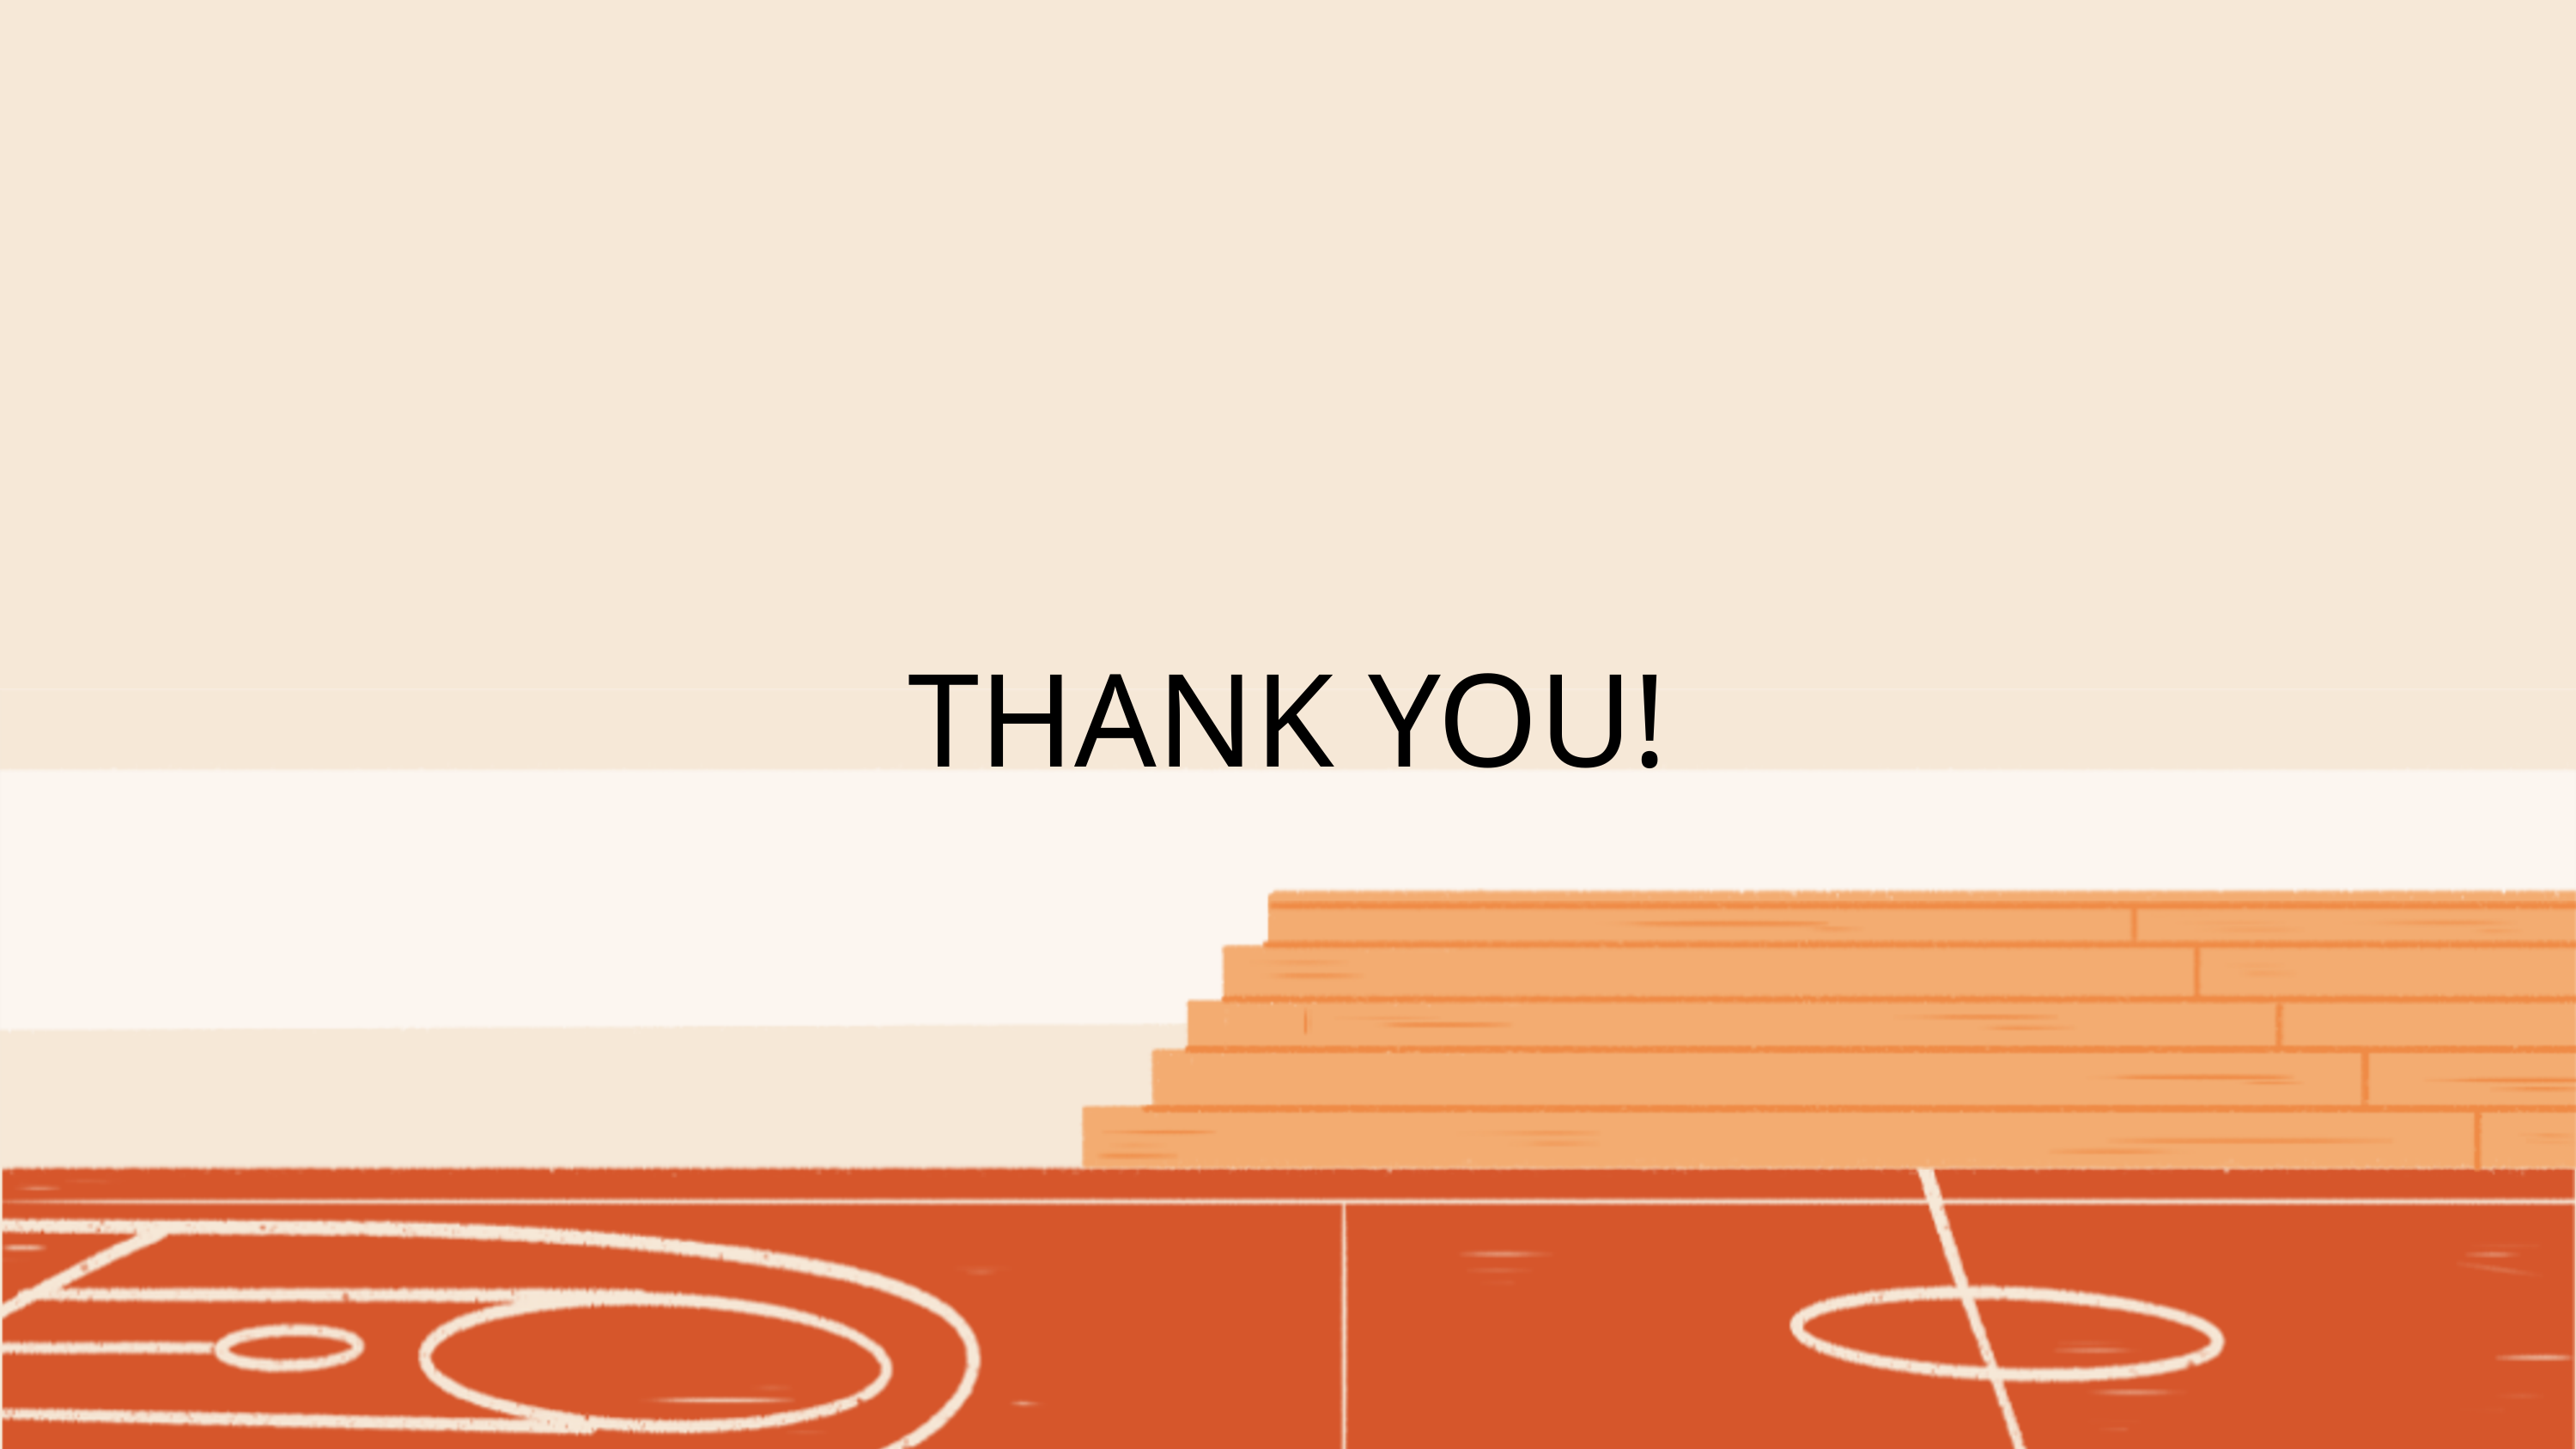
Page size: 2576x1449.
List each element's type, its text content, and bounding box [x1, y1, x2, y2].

text_box [0, 688, 2576, 1449]
text_box THANK YOU! [683, 674, 1893, 793]
